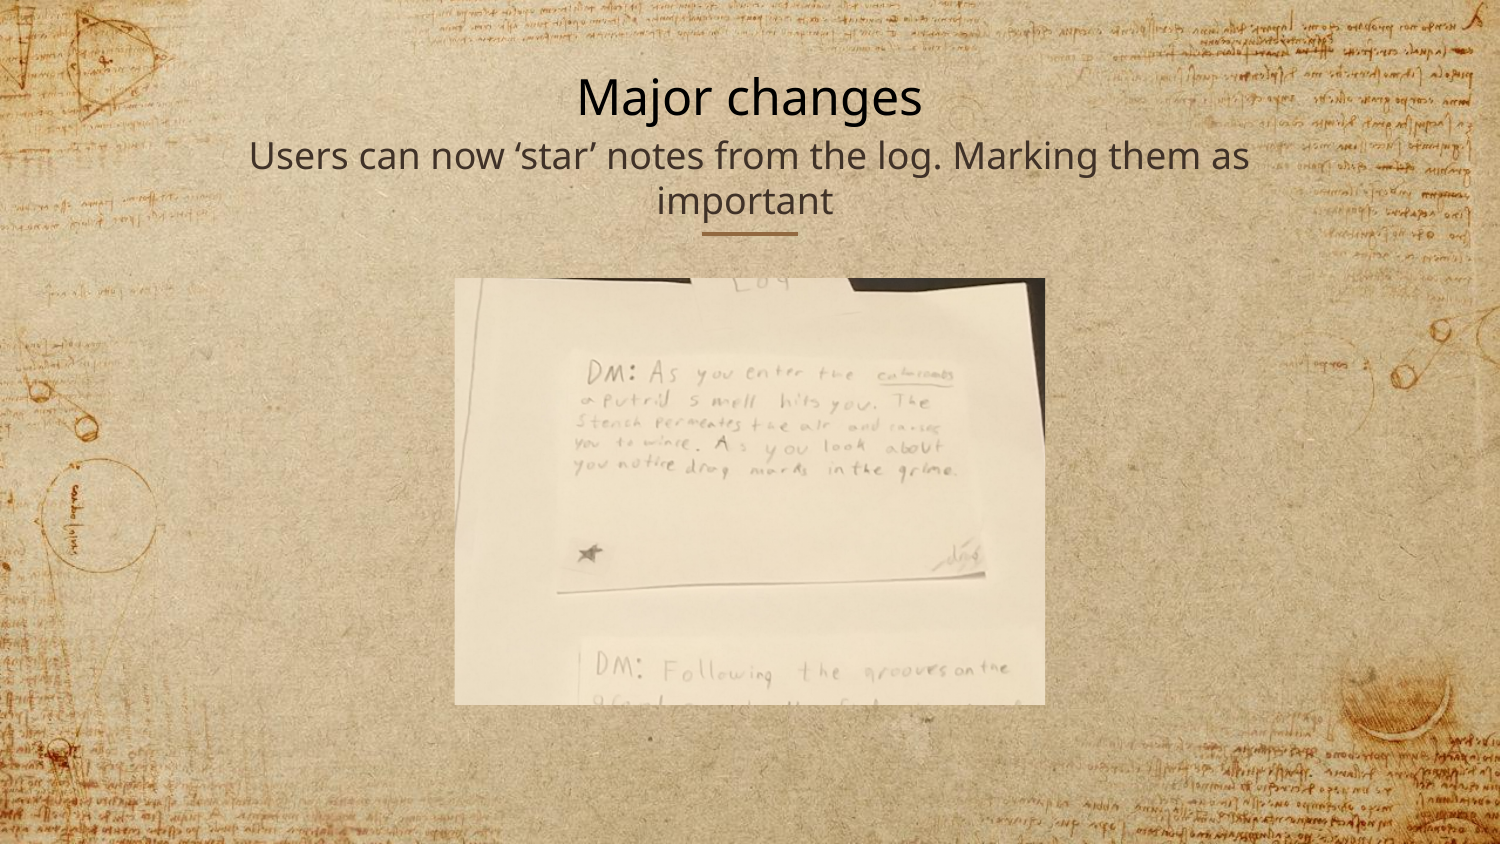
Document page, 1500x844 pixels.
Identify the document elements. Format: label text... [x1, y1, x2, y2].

picture [0, 0, 1500, 844]
list Users can now ‘star’ notes from the log. Marking them as important [200, 116, 1300, 221]
title Major changes [309, 0, 1191, 116]
